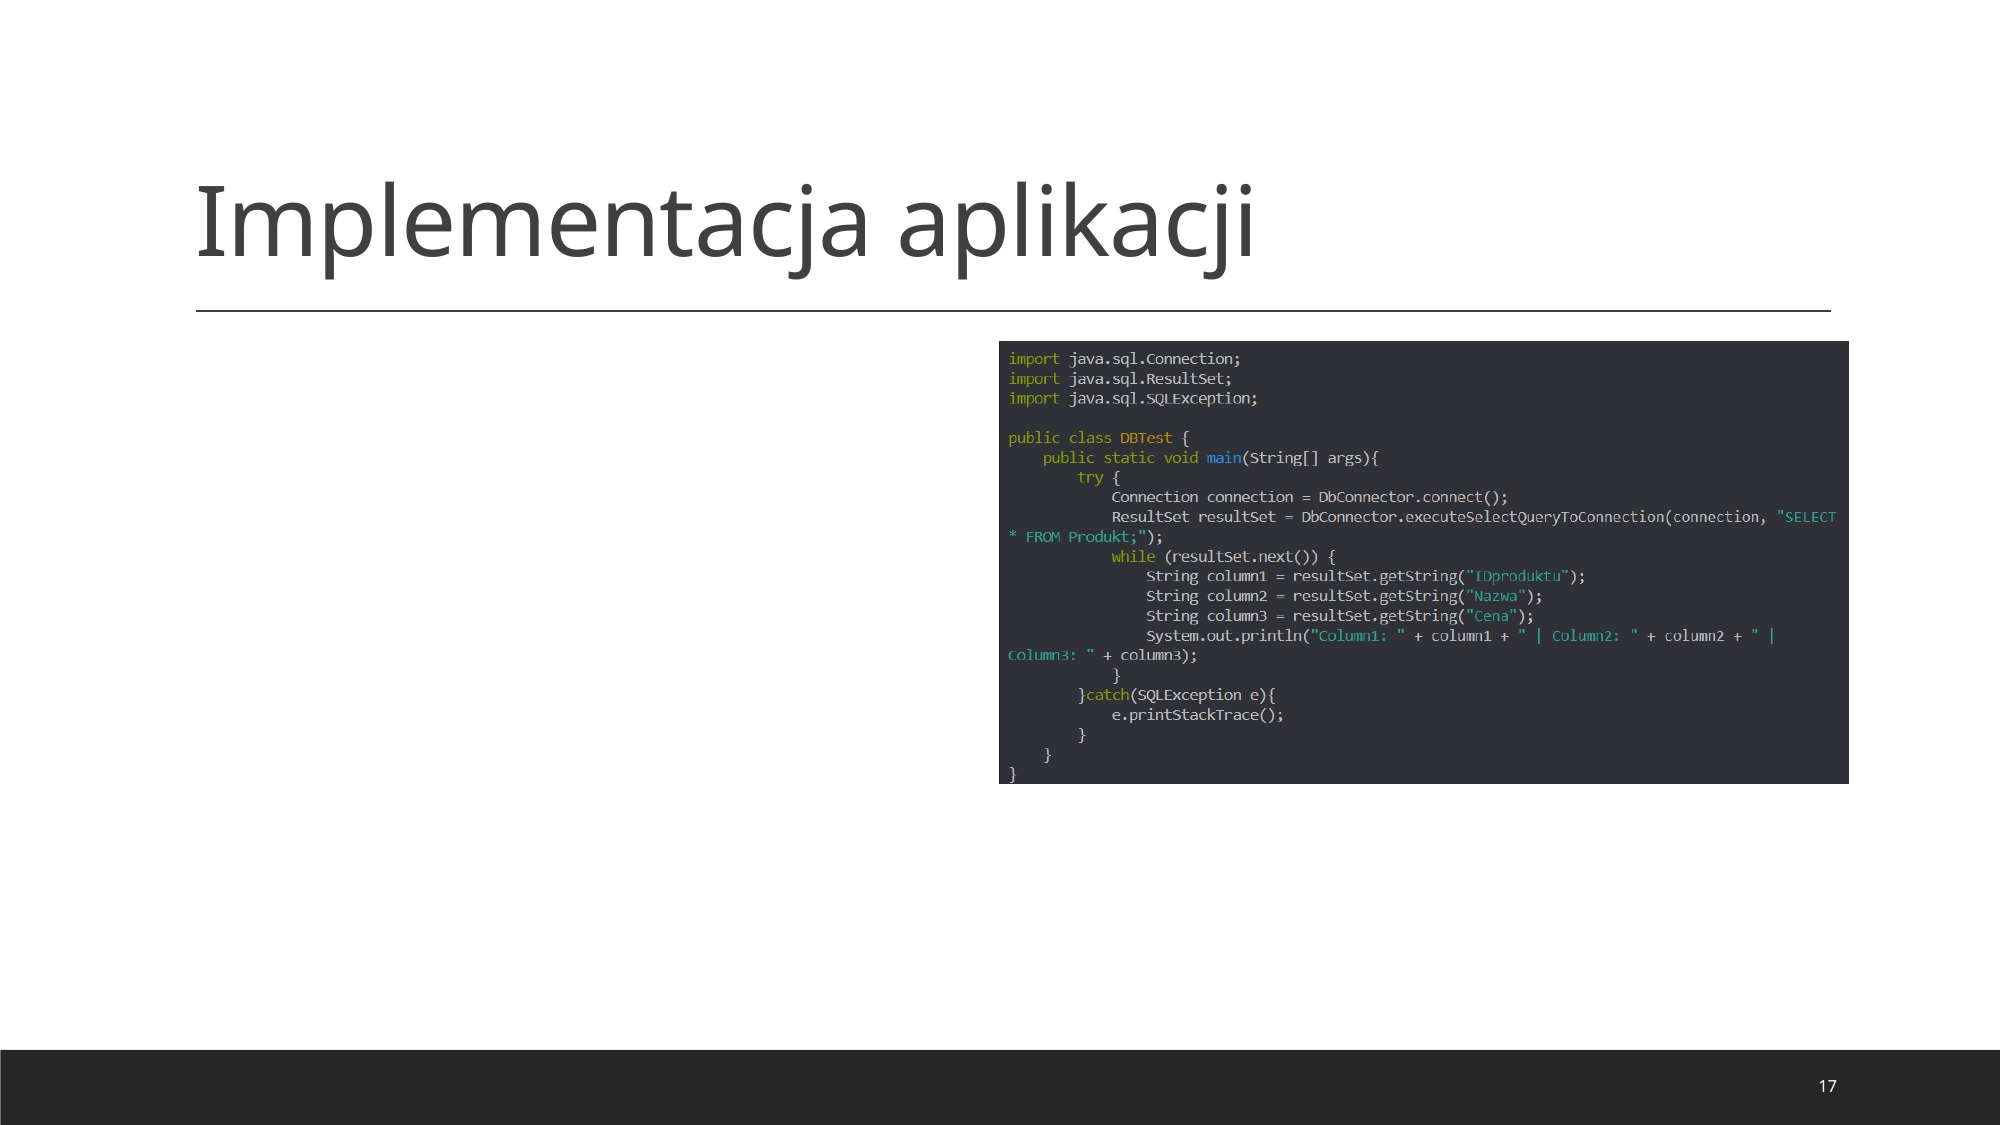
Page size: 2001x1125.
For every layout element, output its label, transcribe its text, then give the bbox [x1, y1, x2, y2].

title Implementacja aplikacji [180, 47, 1830, 285]
picture [999, 341, 1850, 784]
slide_number 17 [1803, 1057, 1932, 1118]
